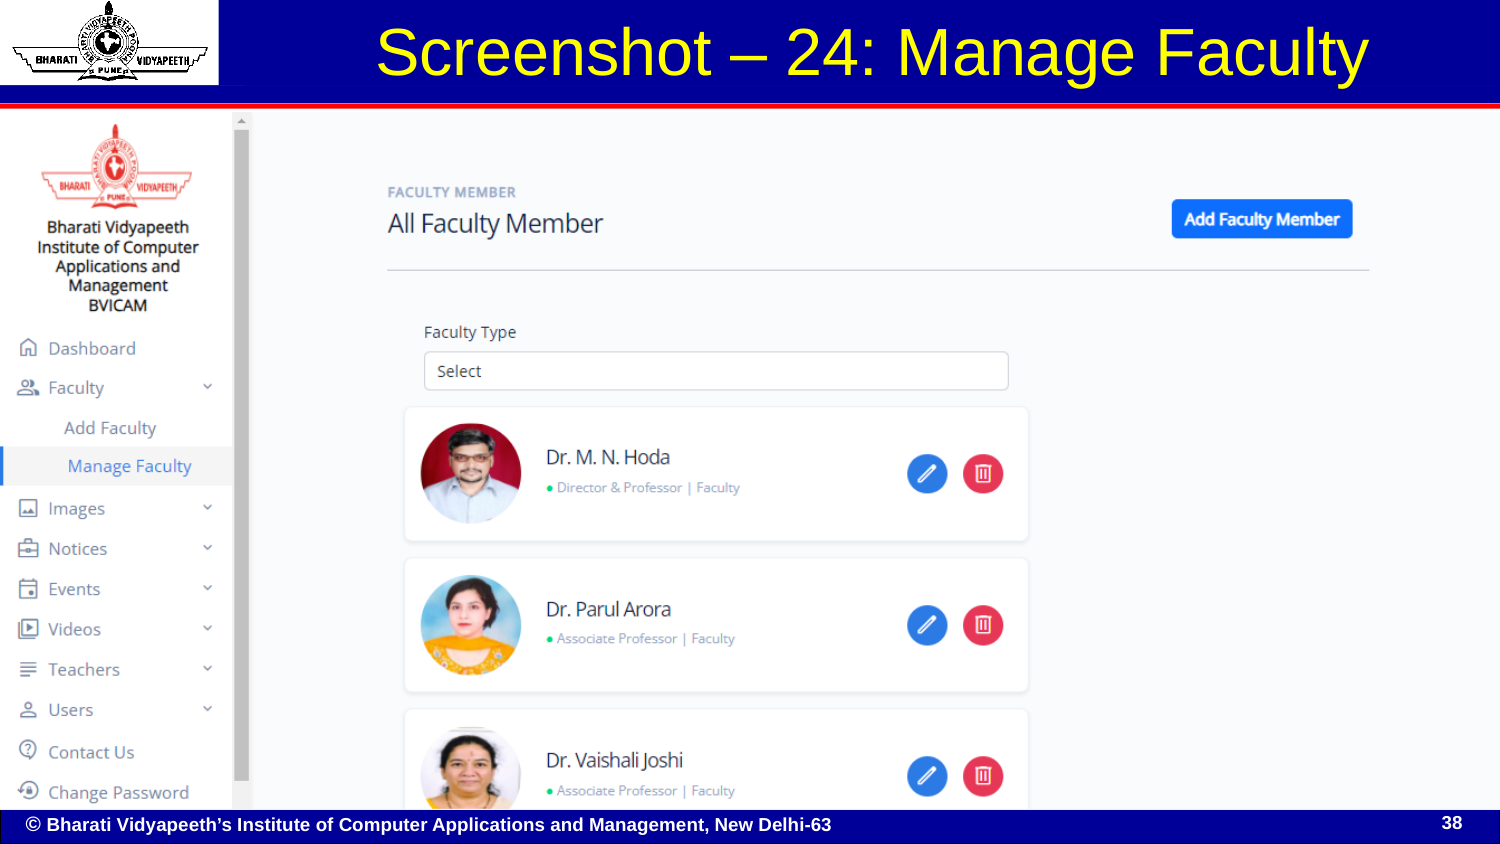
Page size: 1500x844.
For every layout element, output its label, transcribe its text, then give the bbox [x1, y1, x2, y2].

title Screenshot – 24: Manage Faculty [246, 2, 1500, 85]
picture [12, 1, 208, 81]
picture [0, 112, 1500, 810]
